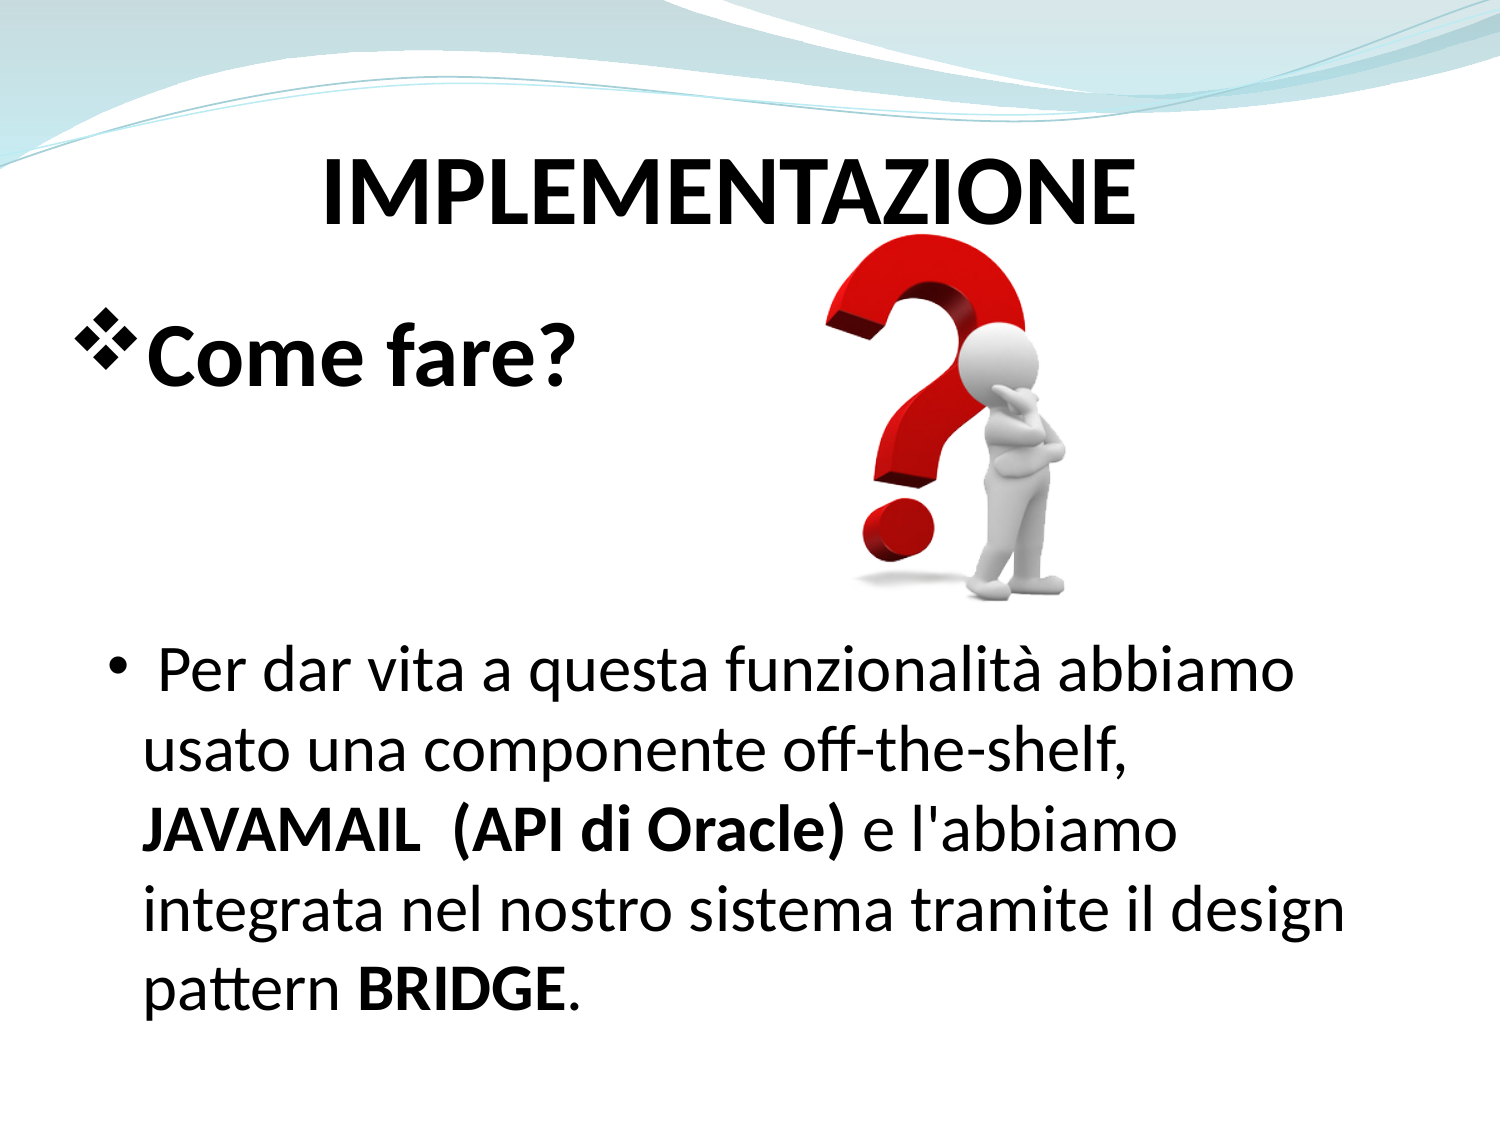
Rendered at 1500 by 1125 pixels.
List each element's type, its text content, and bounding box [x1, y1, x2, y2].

text_box [274, 78, 1183, 117]
picture [737, 210, 1173, 645]
text_box Affidabilità Sistema sempre funzionante e disponibile Evitare l’impossibilità di compiere operazioni gestionali Tolleranza e notifica degli errori [732, 342, 1178, 655]
text_box IMPLEMENTAZIONE [175, 117, 1284, 342]
text_box Come fare? Per dar vita a questa funzionalità abbiamo usato una componente off-the-shelf, JAVAMAIL (API di Oracle) e l'abbiamo integrata nel nostro sistema tramite il design pattern BRIDGE. [53, 294, 1395, 1055]
